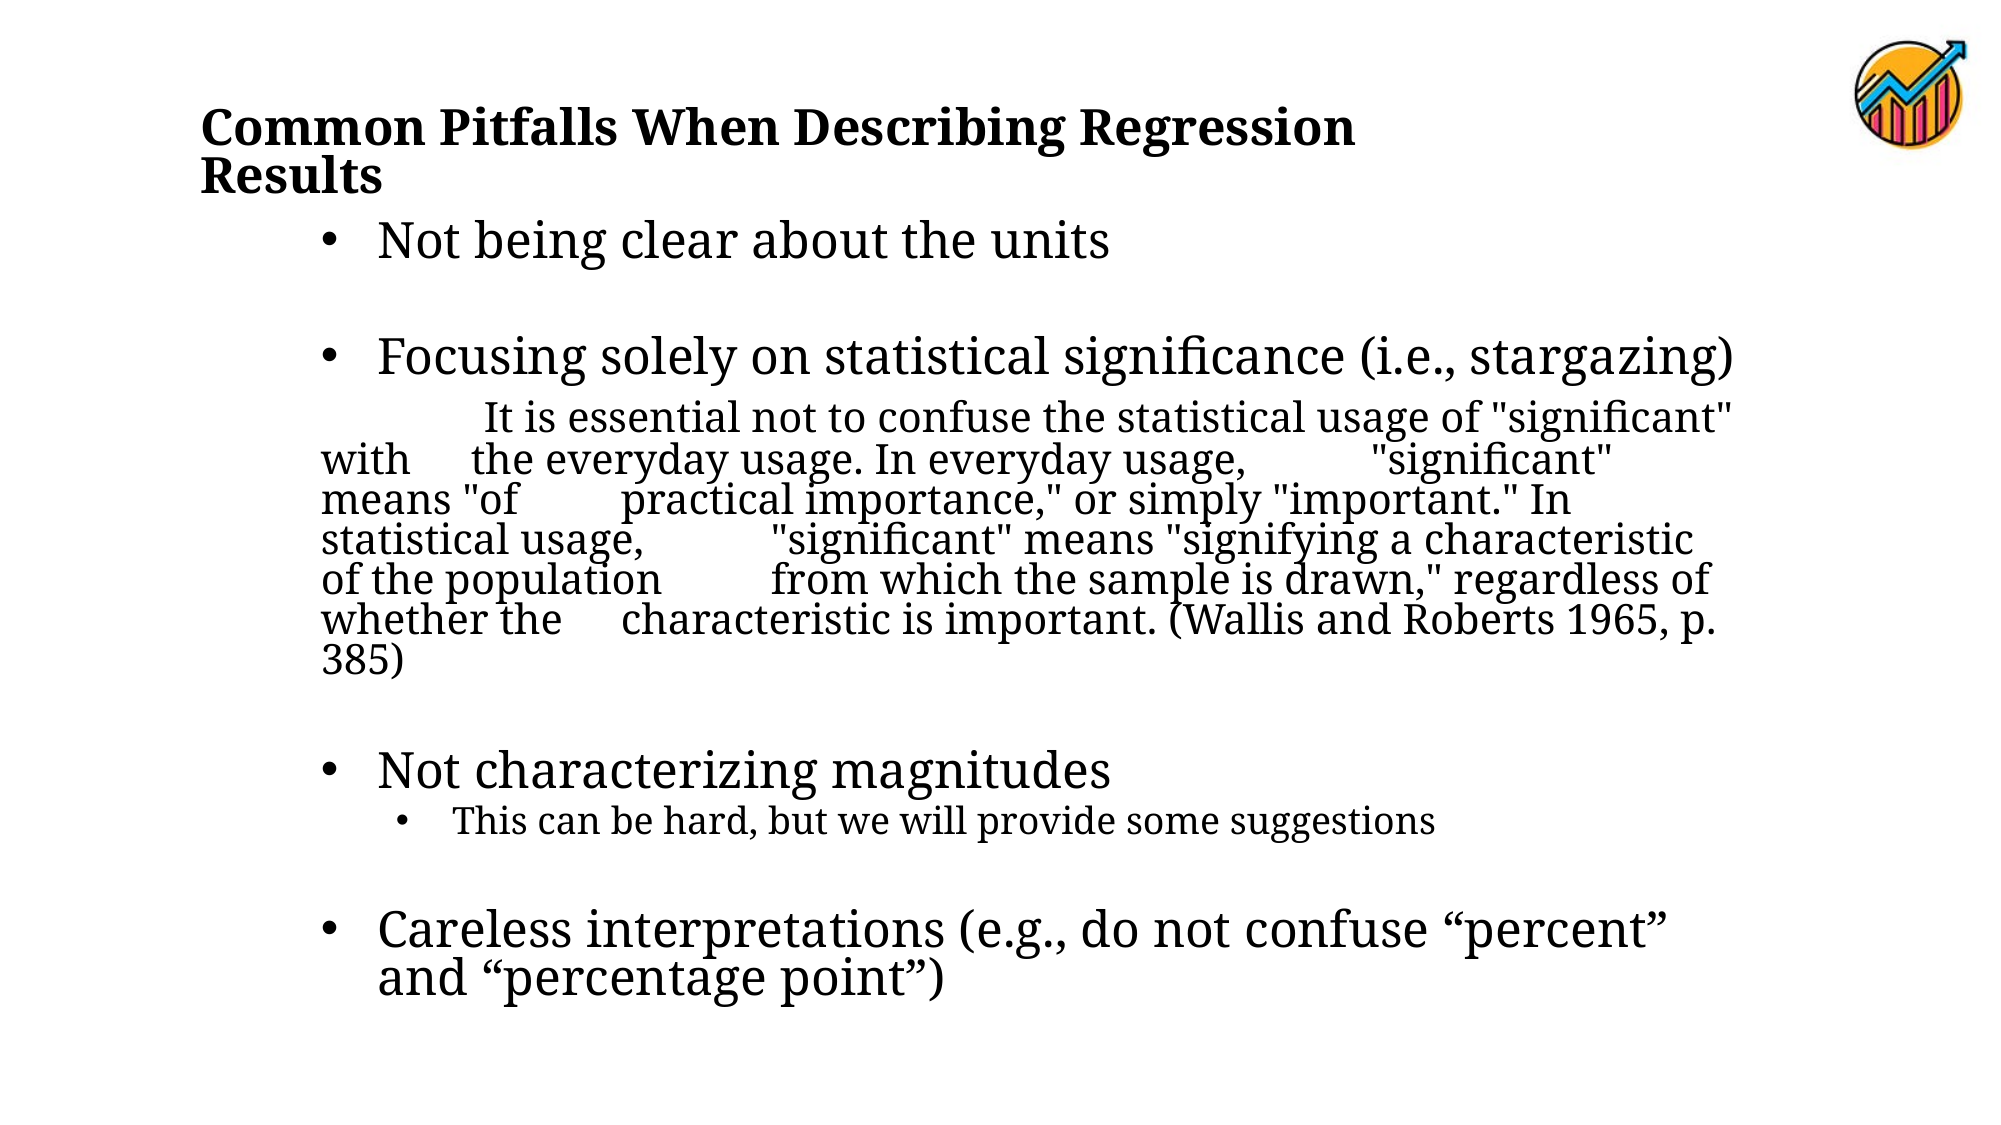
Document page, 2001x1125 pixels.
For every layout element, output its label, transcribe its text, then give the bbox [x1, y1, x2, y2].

text_box Common Pitfalls When Describing Regression Results [185, 99, 1536, 211]
picture [1820, 5, 2000, 185]
text_box Not being clear about the units Focusing solely on statistical significance (i.e., stargazing) It is essential not to confuse the statistical usage of "significant" with the everyday usage. In everyday usage, "significant" means "of practical importance," or simply "important." In statistical usage, "significant" means "signifying a characteristic of the population from which the sample is drawn," regardless of whether the characteristic is important. (Wallis and Roberts 1965, p. 385) Not characterizing magnitudes This can be hard, but we will provide some suggestions Careless interpretations (e.g., do not confuse “percent” and “percentage point”) [306, 213, 1755, 1125]
